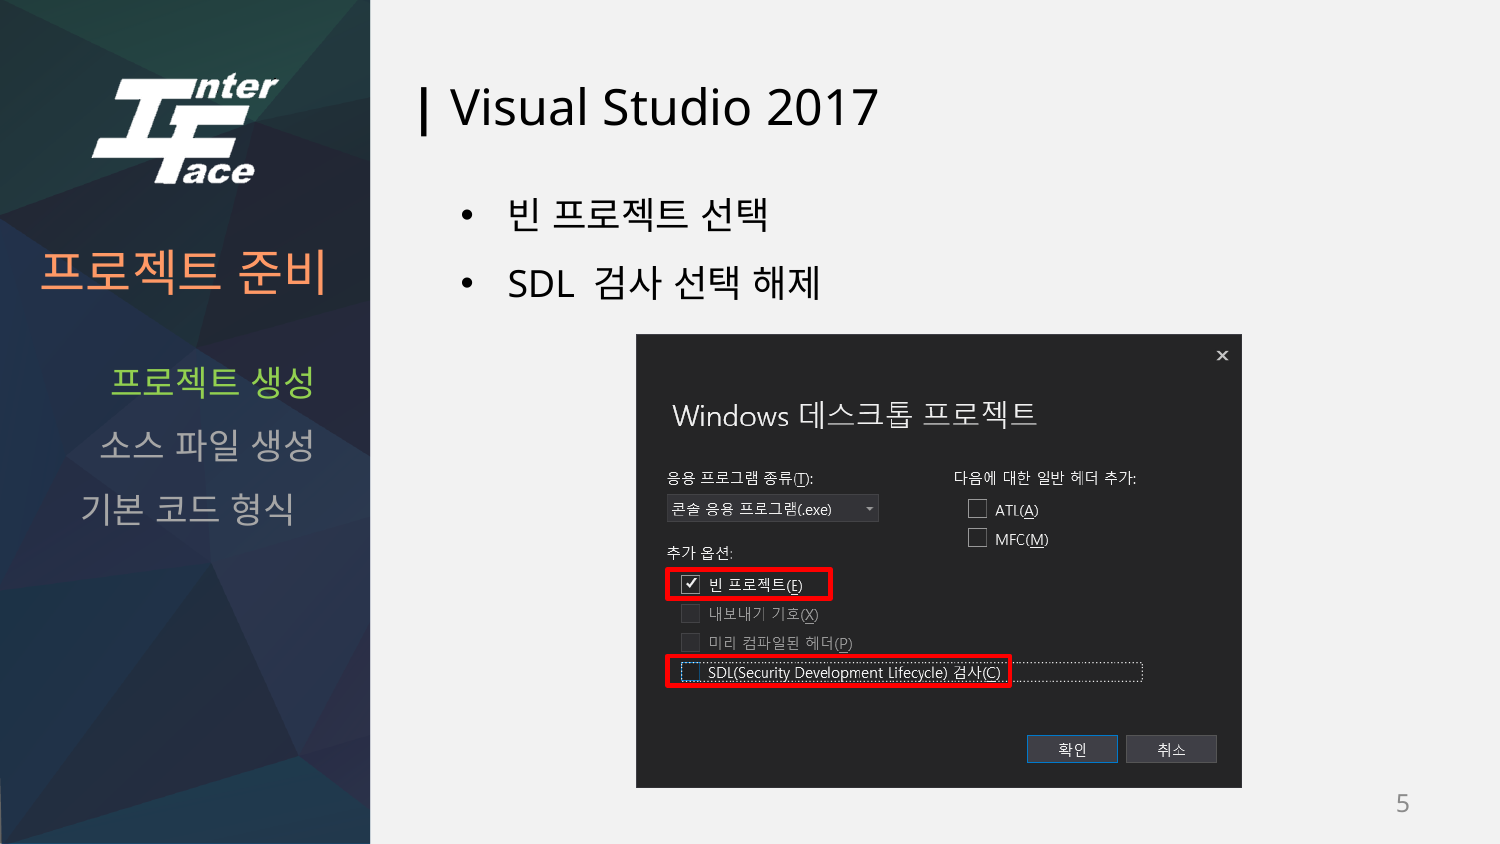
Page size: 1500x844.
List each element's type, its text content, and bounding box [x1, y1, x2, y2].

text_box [636, 333, 1242, 789]
text_box | Visual Studio 2017 [395, 68, 939, 143]
picture [0, 0, 371, 844]
slide_number 5 [1074, 782, 1425, 827]
text_box 빈 프로젝트 선택 SDL 검사 선택 해제 [445, 162, 837, 313]
